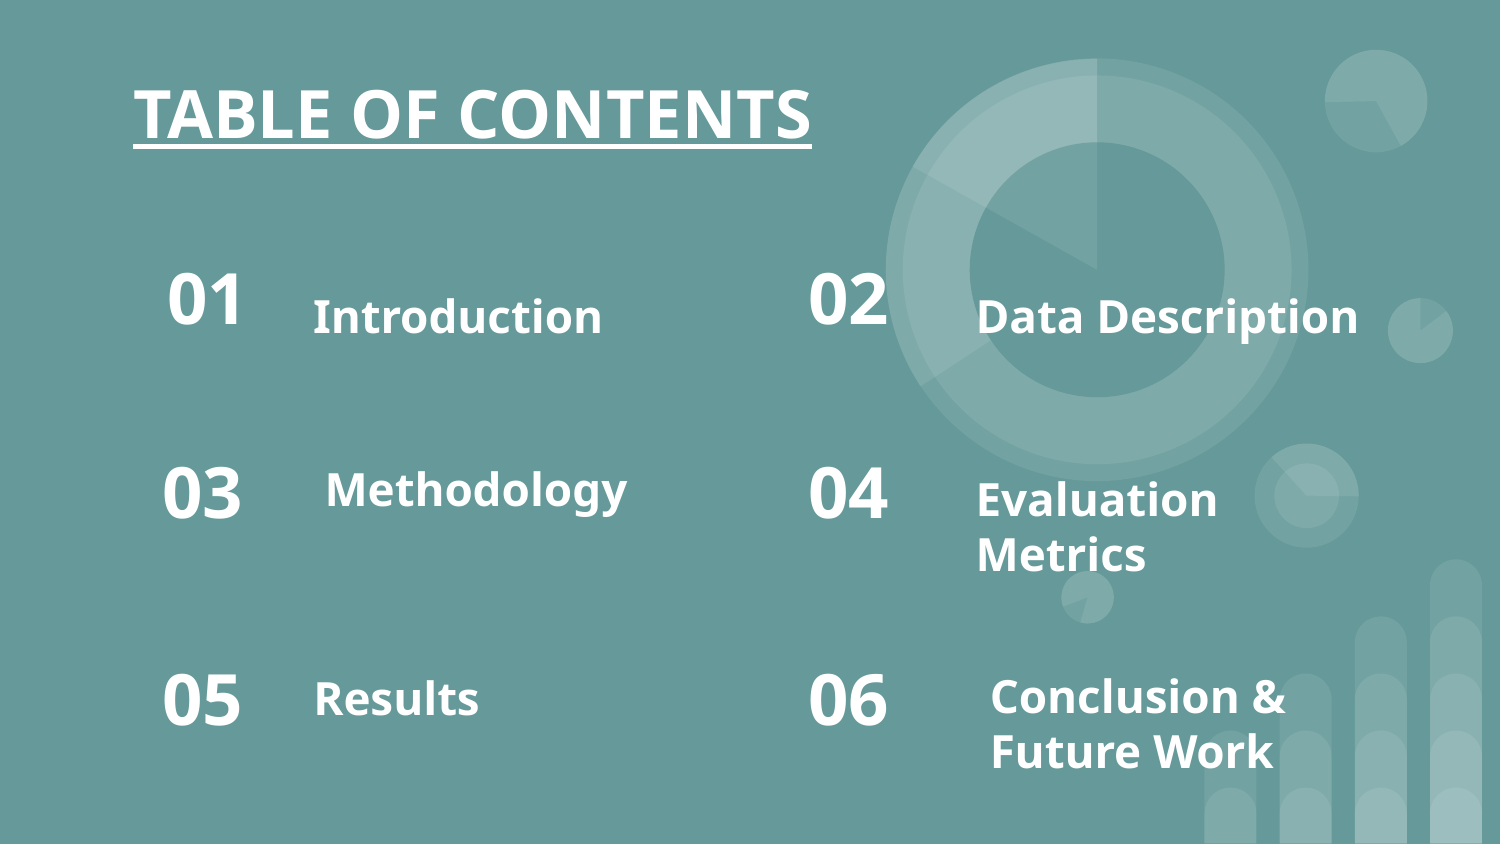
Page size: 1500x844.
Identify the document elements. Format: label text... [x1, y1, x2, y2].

text_box 06 [736, 588, 961, 755]
text_box 05 [90, 588, 315, 755]
text_box Results [298, 640, 675, 755]
text_box Conclusion & Future Work [974, 671, 1444, 776]
text_box Data Description [960, 244, 1414, 387]
text_box 02 [736, 188, 961, 355]
text_box 01 [95, 188, 320, 355]
text_box TABLE OF CONTENTS [118, 56, 1382, 151]
text_box Evaluation Metrics [960, 479, 1275, 574]
text_box Introduction [298, 289, 657, 342]
text_box 04 [736, 382, 961, 549]
text_box 03 [90, 382, 315, 549]
text_box Methodology [309, 461, 645, 514]
